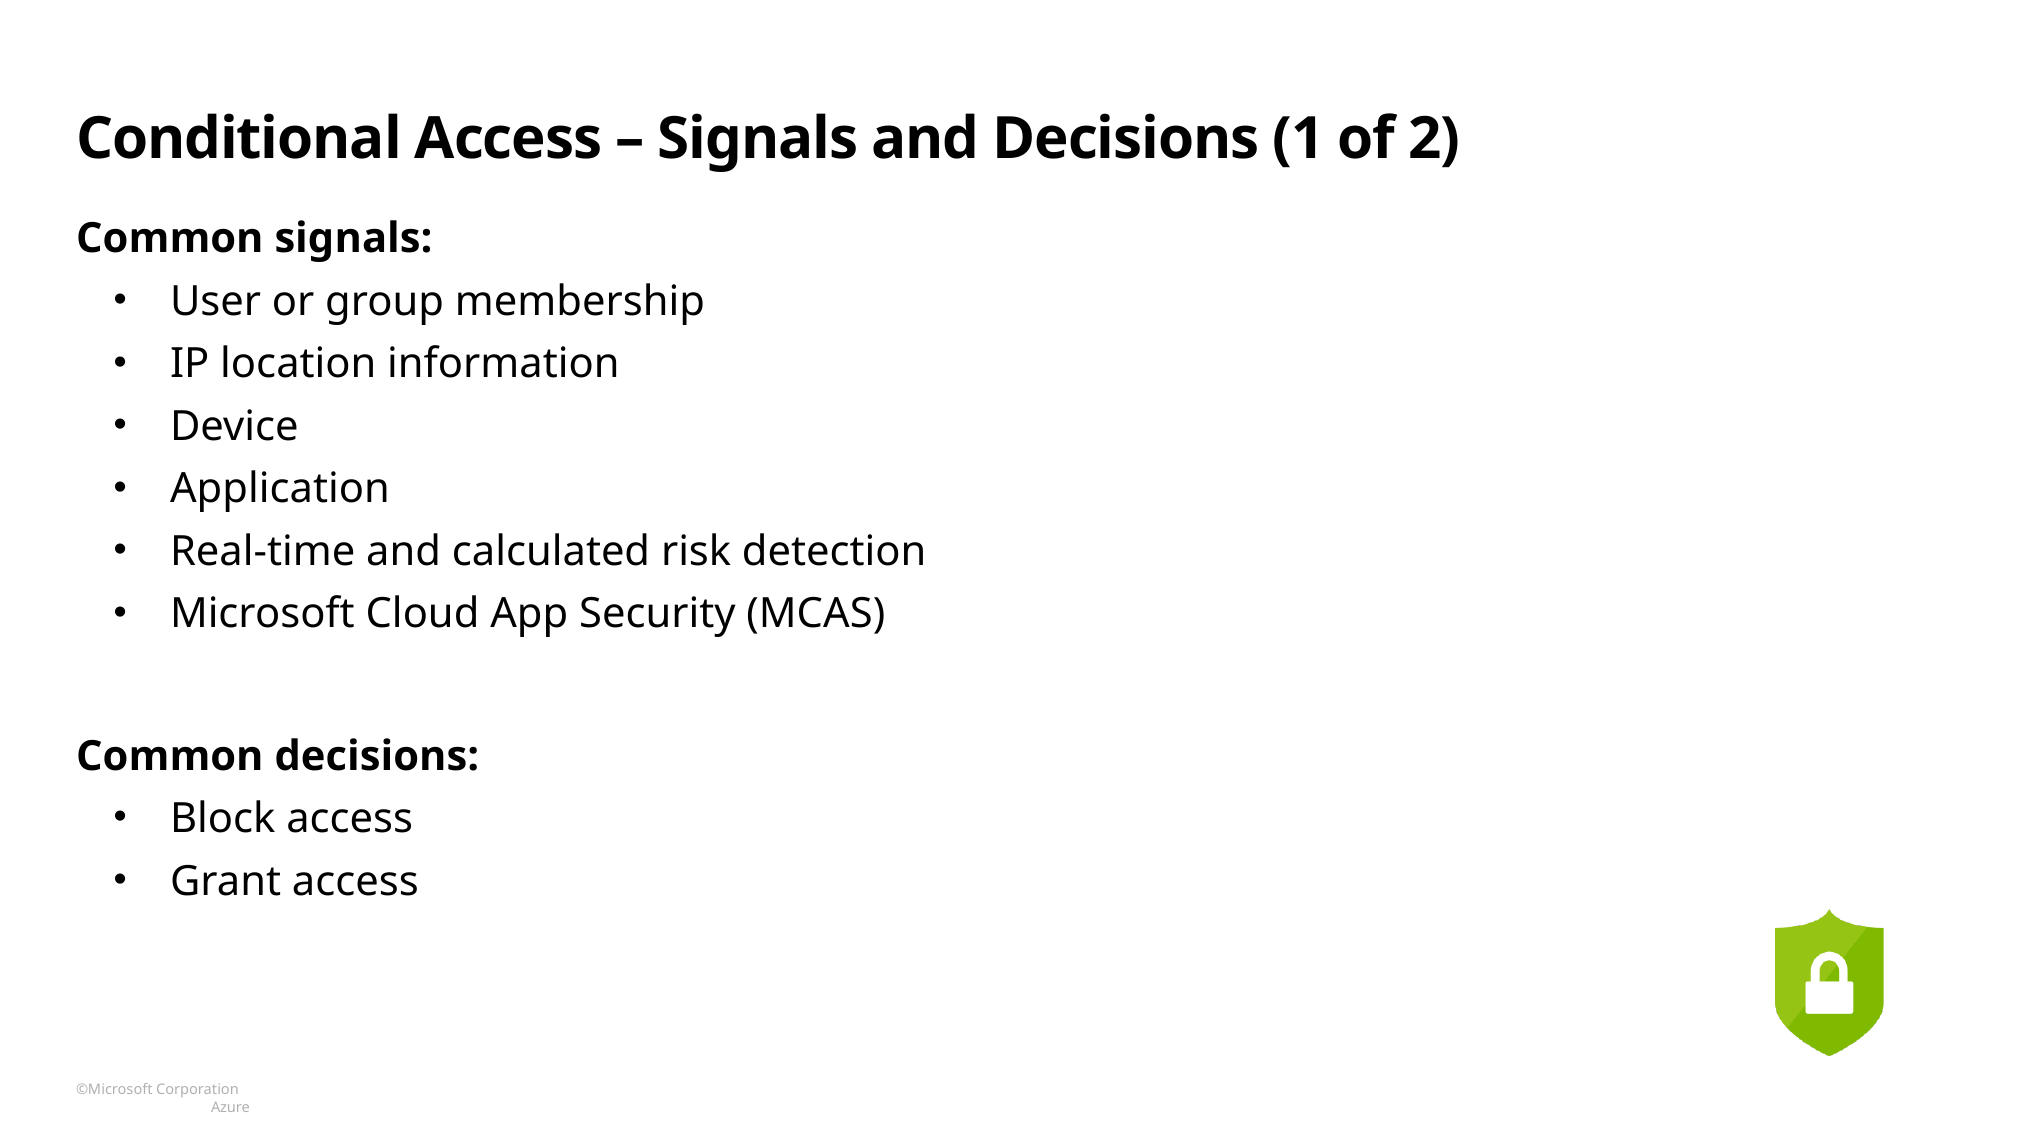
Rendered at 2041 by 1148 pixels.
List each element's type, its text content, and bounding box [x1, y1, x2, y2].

list Common signals: User or group membership IP location information Device Application Real-time and calculated risk detection Microsoft Cloud App Security (MCAS) Common decisions: Block access Grant access [76, 211, 1647, 1019]
picture [1754, 909, 1902, 1057]
title Conditional Access – Signals and Decisions (1 of 2) [76, 103, 1969, 172]
